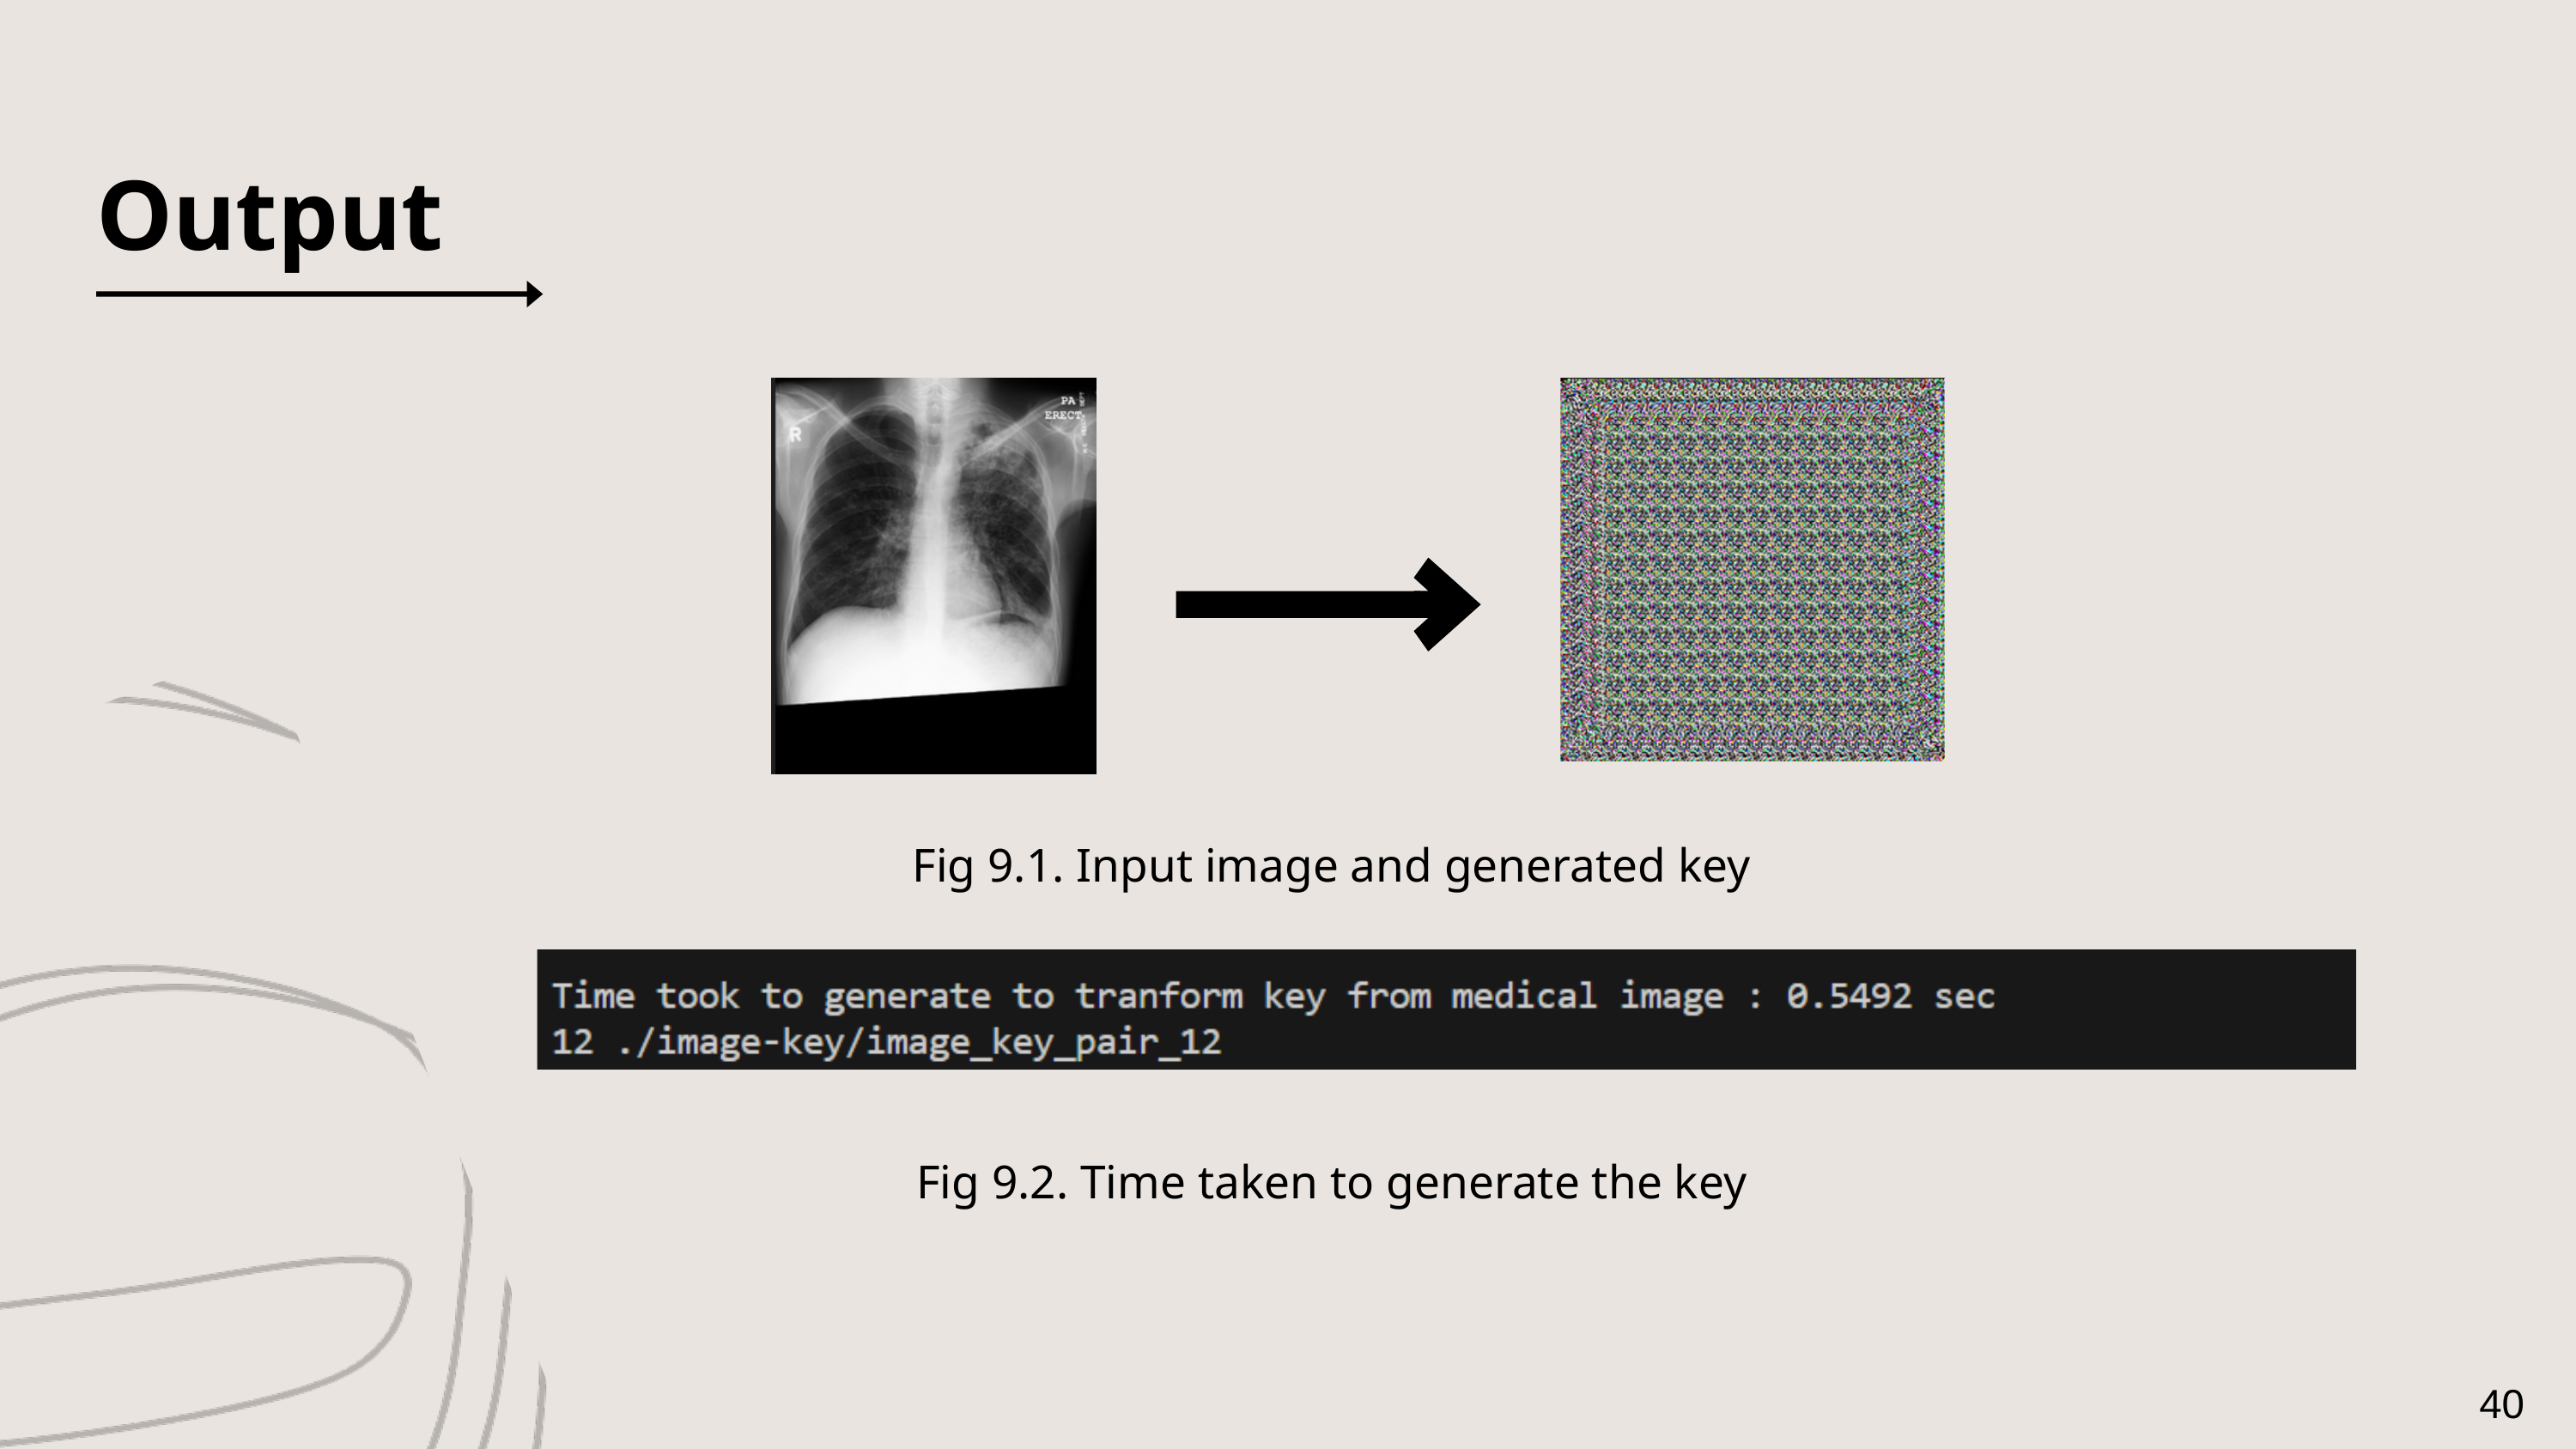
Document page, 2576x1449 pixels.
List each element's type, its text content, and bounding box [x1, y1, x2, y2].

text_box [96, 285, 544, 303]
text_box [1560, 378, 1945, 761]
text_box Fig 9.1. Input image and generated key [771, 828, 1893, 892]
text_box [771, 378, 1097, 774]
text_box Fig 9.2. Time taken to generate the key [771, 1144, 1893, 1209]
text_box [0, 642, 574, 1449]
text_box Output [96, 118, 1248, 270]
text_box [537, 949, 2356, 1070]
text_box 40 [2479, 1369, 2525, 1427]
